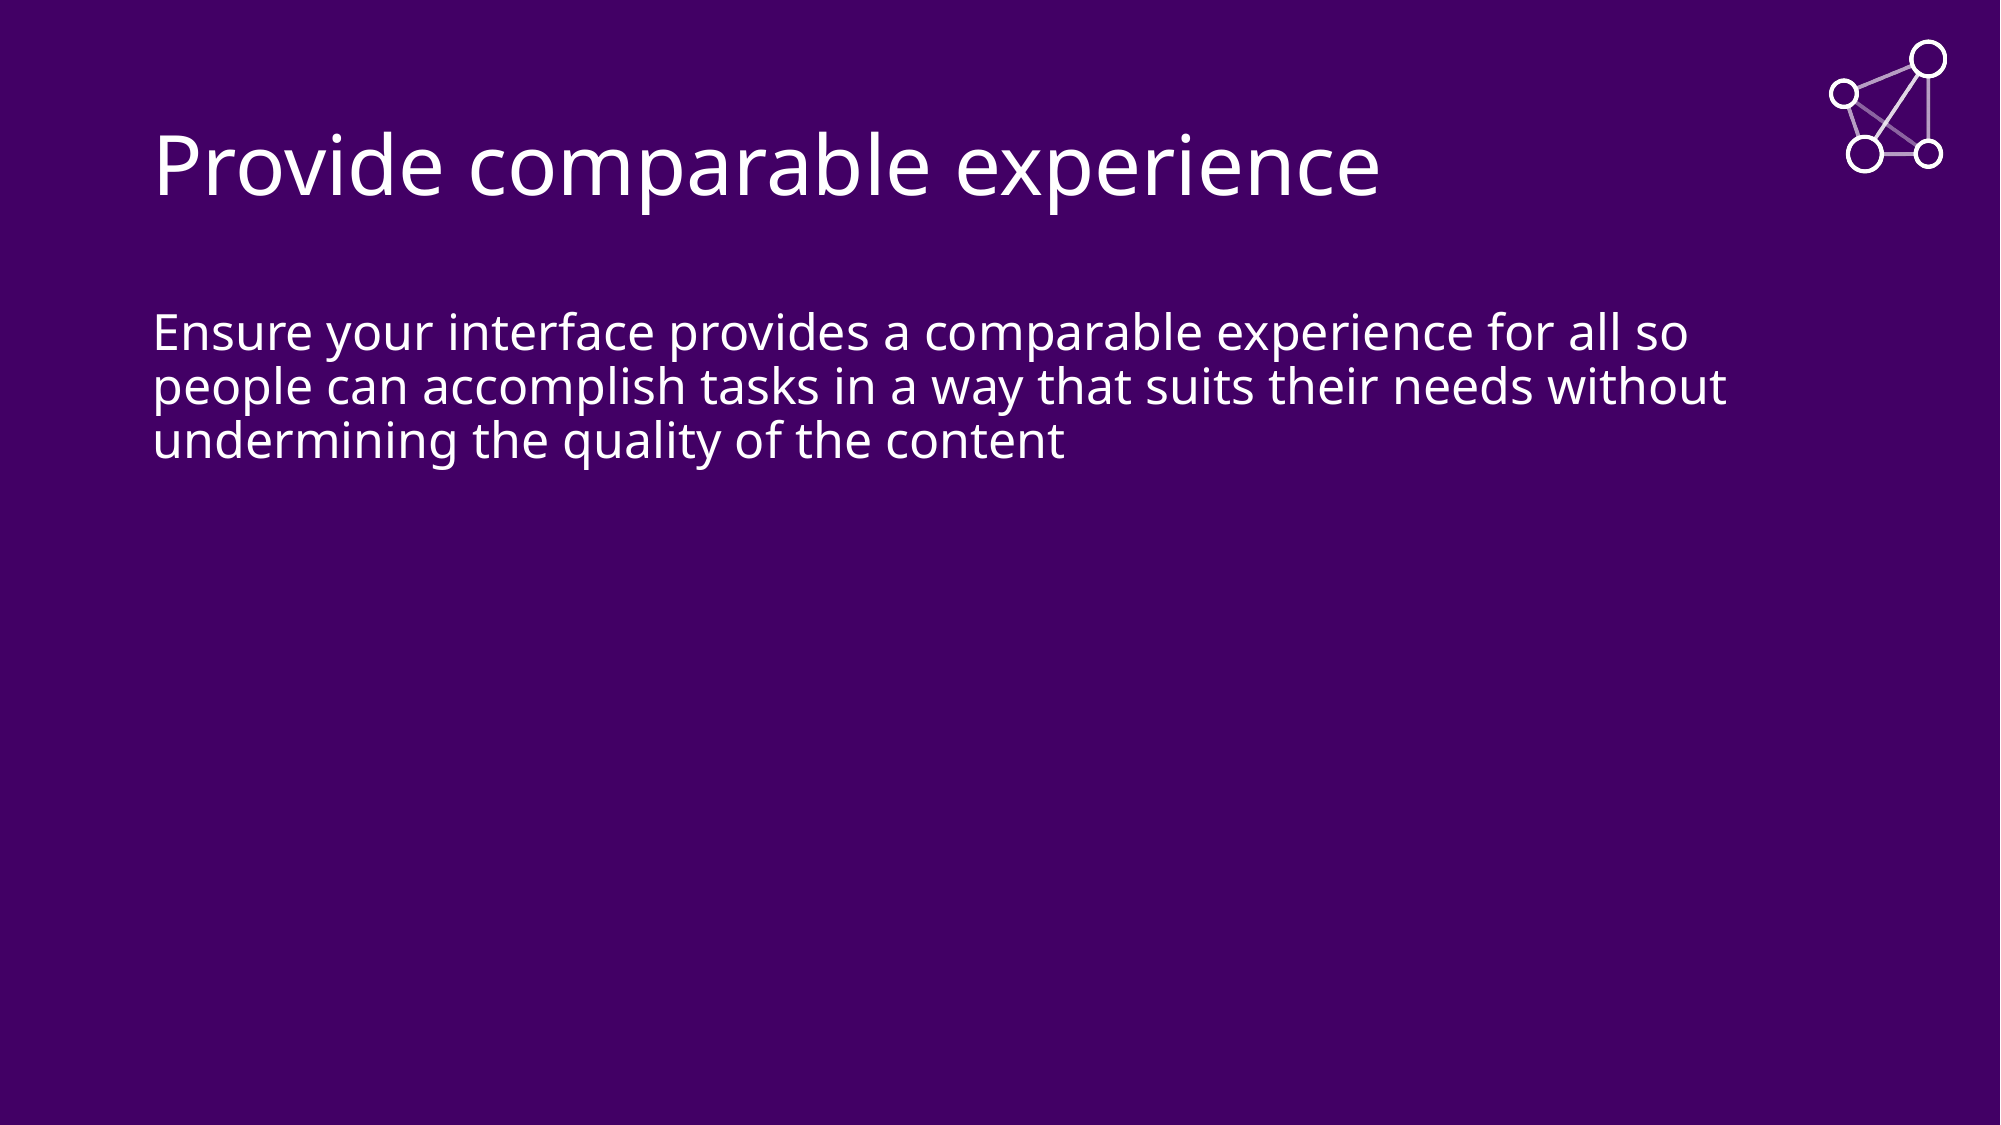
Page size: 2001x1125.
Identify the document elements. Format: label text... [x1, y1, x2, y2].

list Ensure your interface provides a comparable experience for all so people can accomplish tasks in a way that suits their needs without undermining the quality of the content [137, 299, 1863, 1014]
title Provide comparable experience [137, 59, 1863, 278]
picture [1828, 39, 1947, 174]
